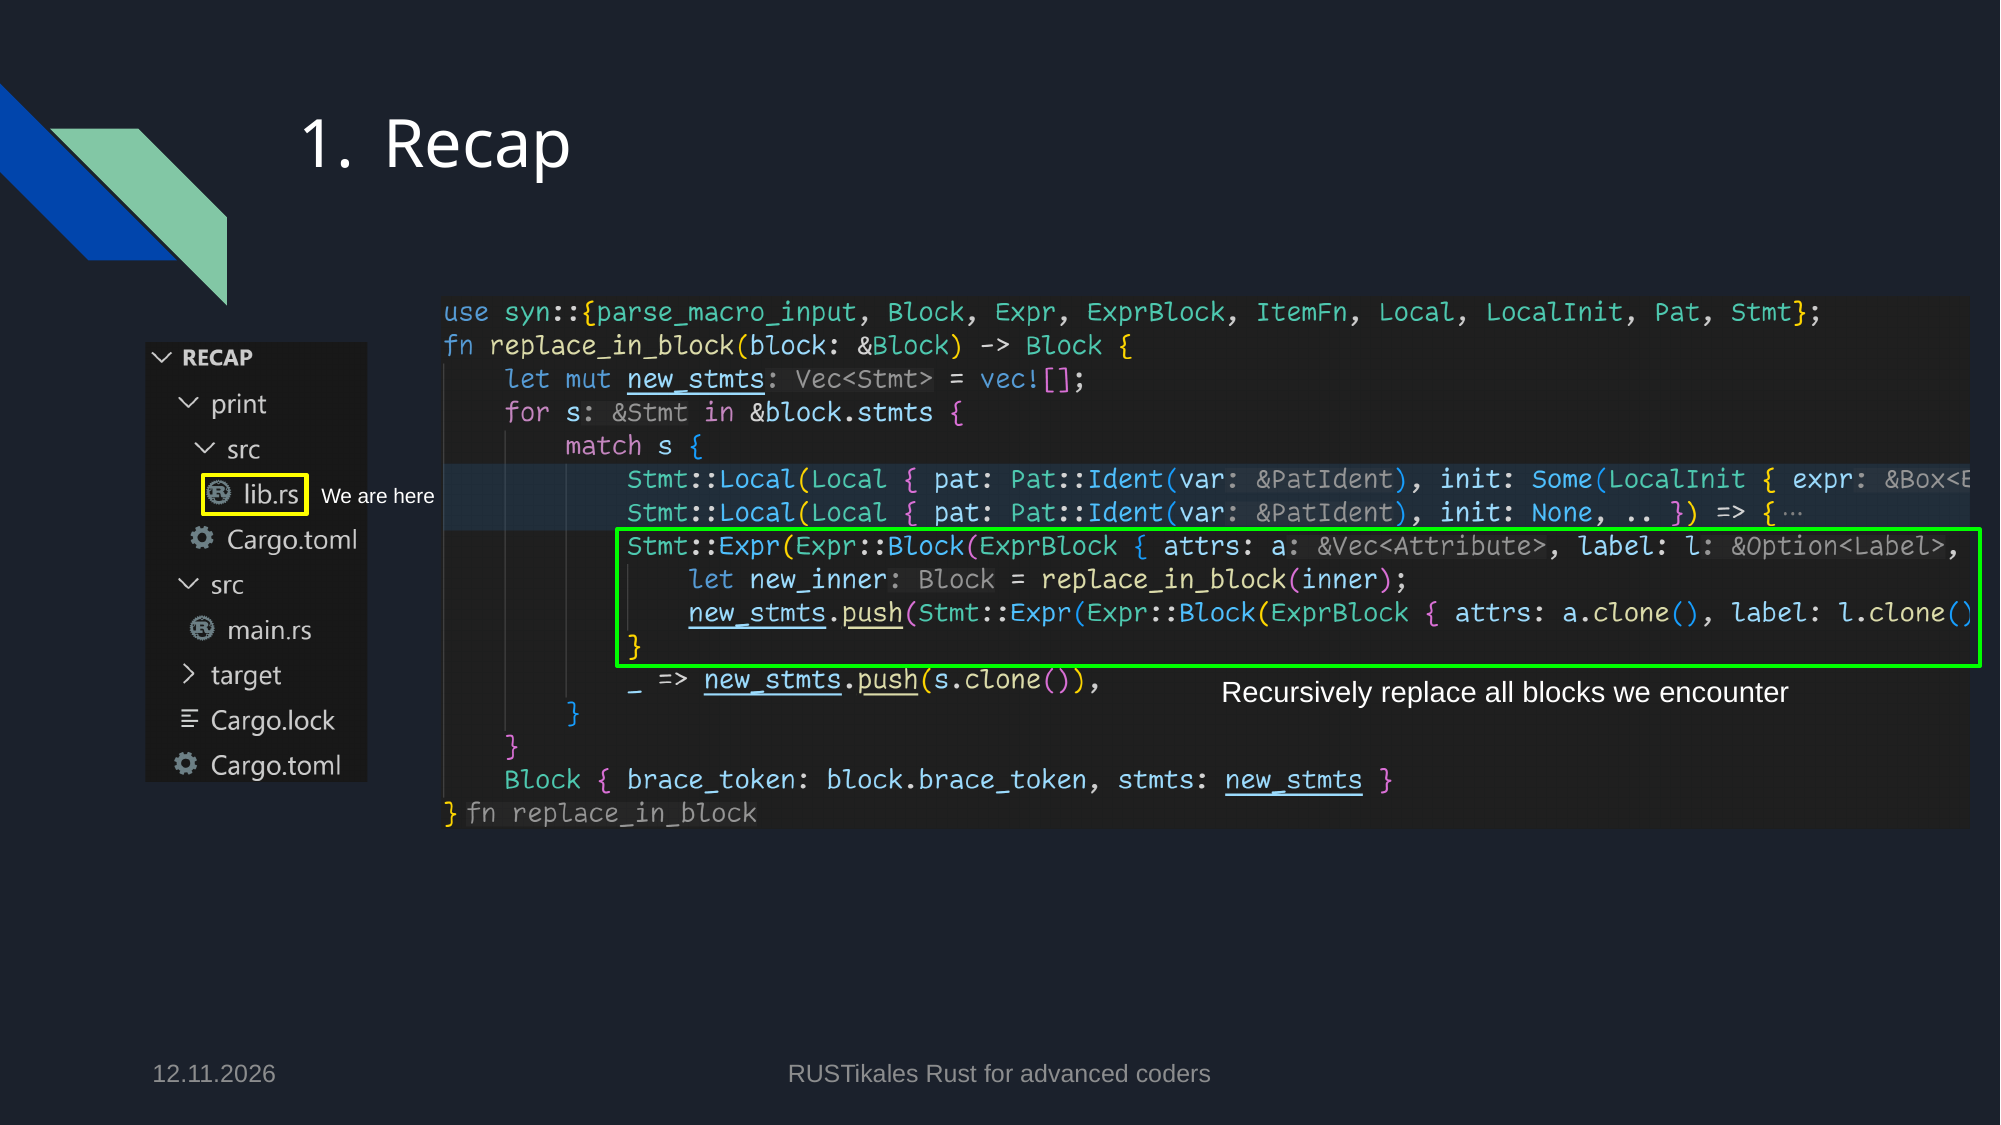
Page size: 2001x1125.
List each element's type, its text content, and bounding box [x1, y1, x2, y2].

picture [145, 342, 368, 783]
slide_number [137, 1042, 588, 1103]
footer RUSTikales Rust for advanced coders [662, 1042, 1338, 1103]
picture [441, 296, 1970, 829]
title Recap [283, 86, 1824, 287]
text_box We are here [371, 474, 436, 515]
text_box [1974, 527, 1982, 668]
